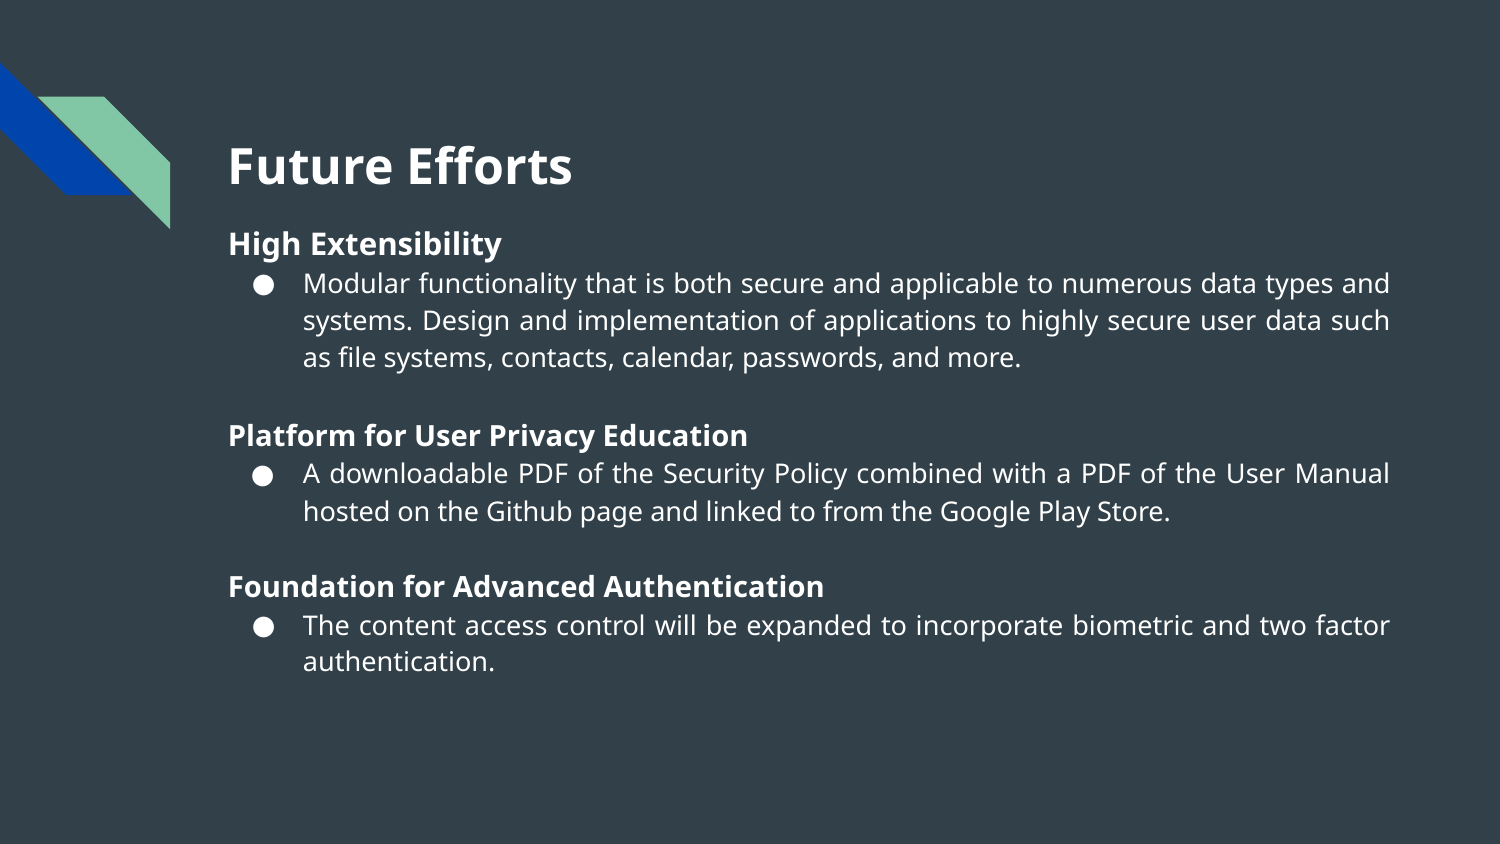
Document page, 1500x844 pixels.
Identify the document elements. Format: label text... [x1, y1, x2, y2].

list High Extensibility Modular functionality that is both secure and applicable to numerous data types and systems. Design and implementation of applications to highly secure user data such as file systems, contacts, calendar, passwords, and more. Platform for User Privacy Education A downloadable PDF of the Security Policy combined with a PDF of the User Manual hosted on the Github page and linked to from the Google Play Store. Foundation for Advanced Authentication The content access control will be expanded to incorporate biometric and two factor authentication. [212, 204, 1406, 807]
title Future Efforts [212, 119, 975, 204]
